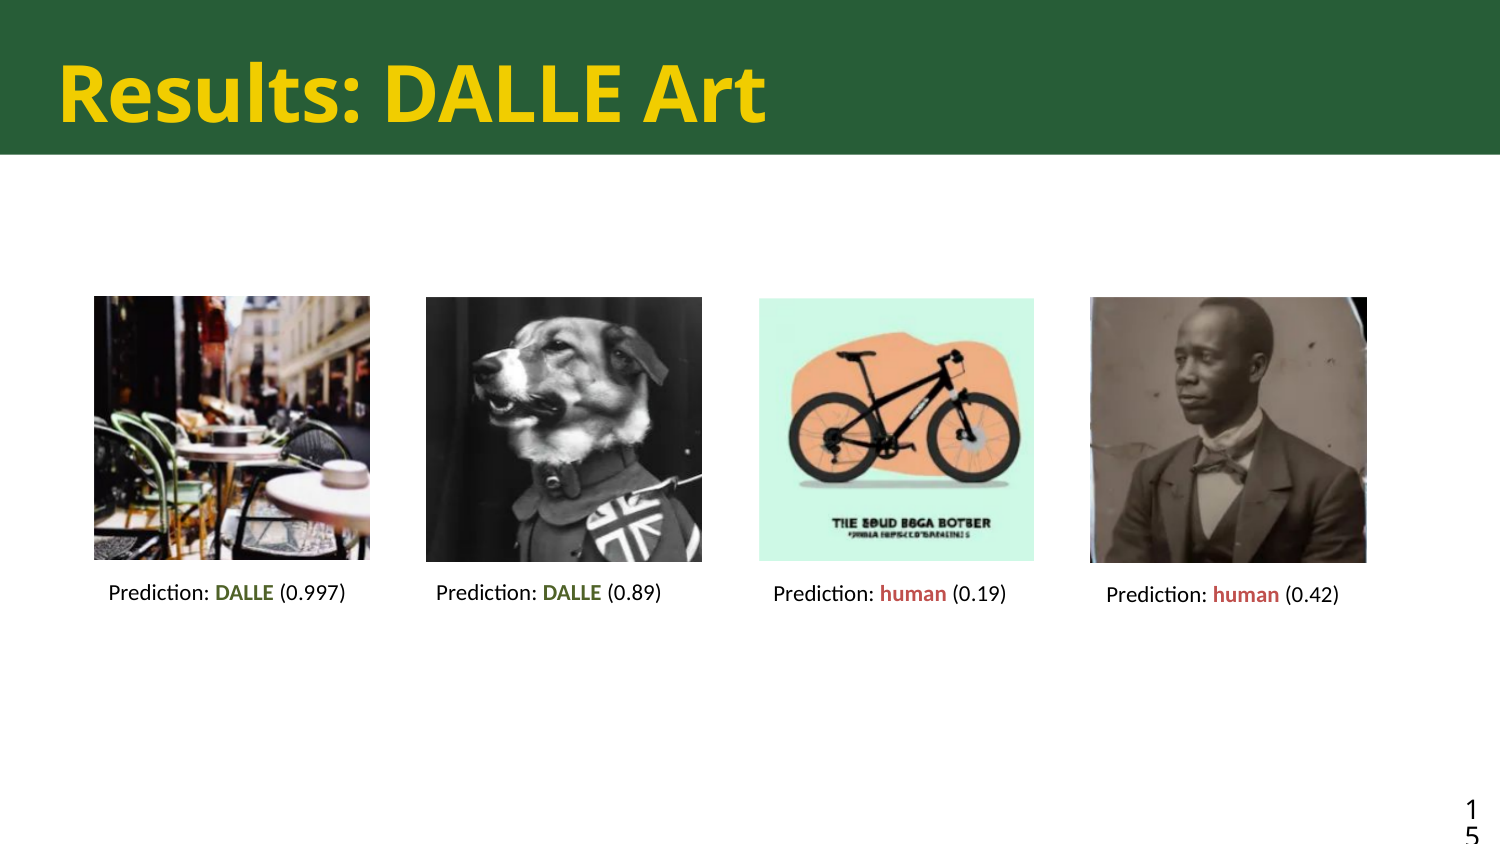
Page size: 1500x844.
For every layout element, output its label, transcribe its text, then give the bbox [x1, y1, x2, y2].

text_box Prediction: human (0.19) [758, 571, 1041, 614]
text_box Prediction: DALLE (0.997) [93, 570, 399, 613]
title Results: DALLE Art [54, 41, 1363, 185]
picture [1090, 296, 1367, 564]
slide_number 15 [1458, 792, 1486, 844]
text_box Prediction: DALLE (0.89) [421, 570, 763, 613]
text_box Prediction: human (0.42) [1091, 571, 1374, 615]
picture [93, 296, 370, 560]
picture [425, 296, 702, 562]
picture [758, 296, 1034, 562]
